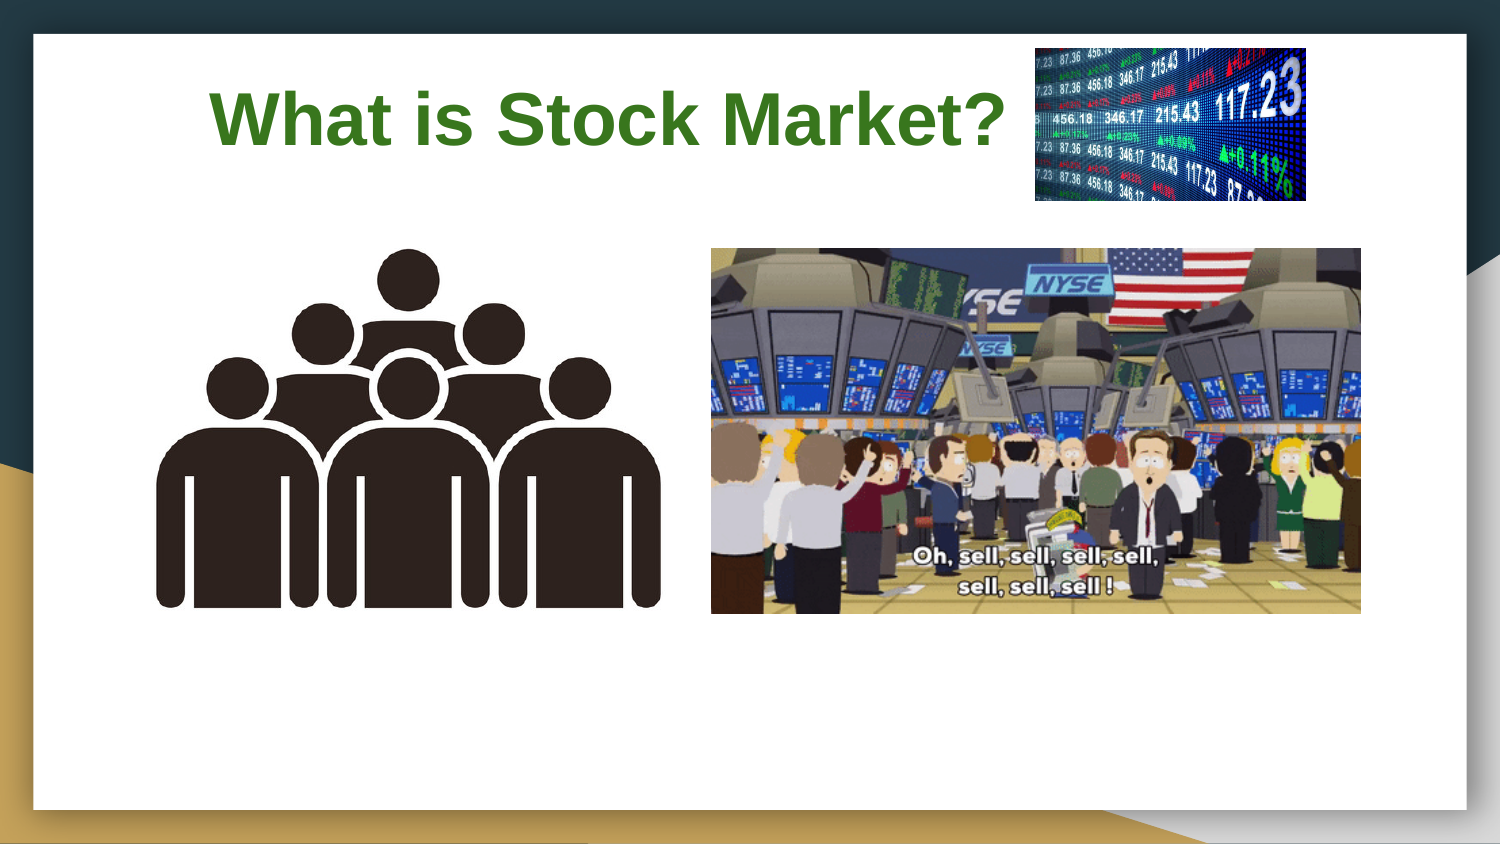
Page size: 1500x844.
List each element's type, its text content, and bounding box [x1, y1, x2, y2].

text_box What is Stock Market? [194, 55, 1027, 193]
picture [710, 248, 1361, 614]
picture [1035, 48, 1306, 201]
picture [139, 248, 666, 683]
